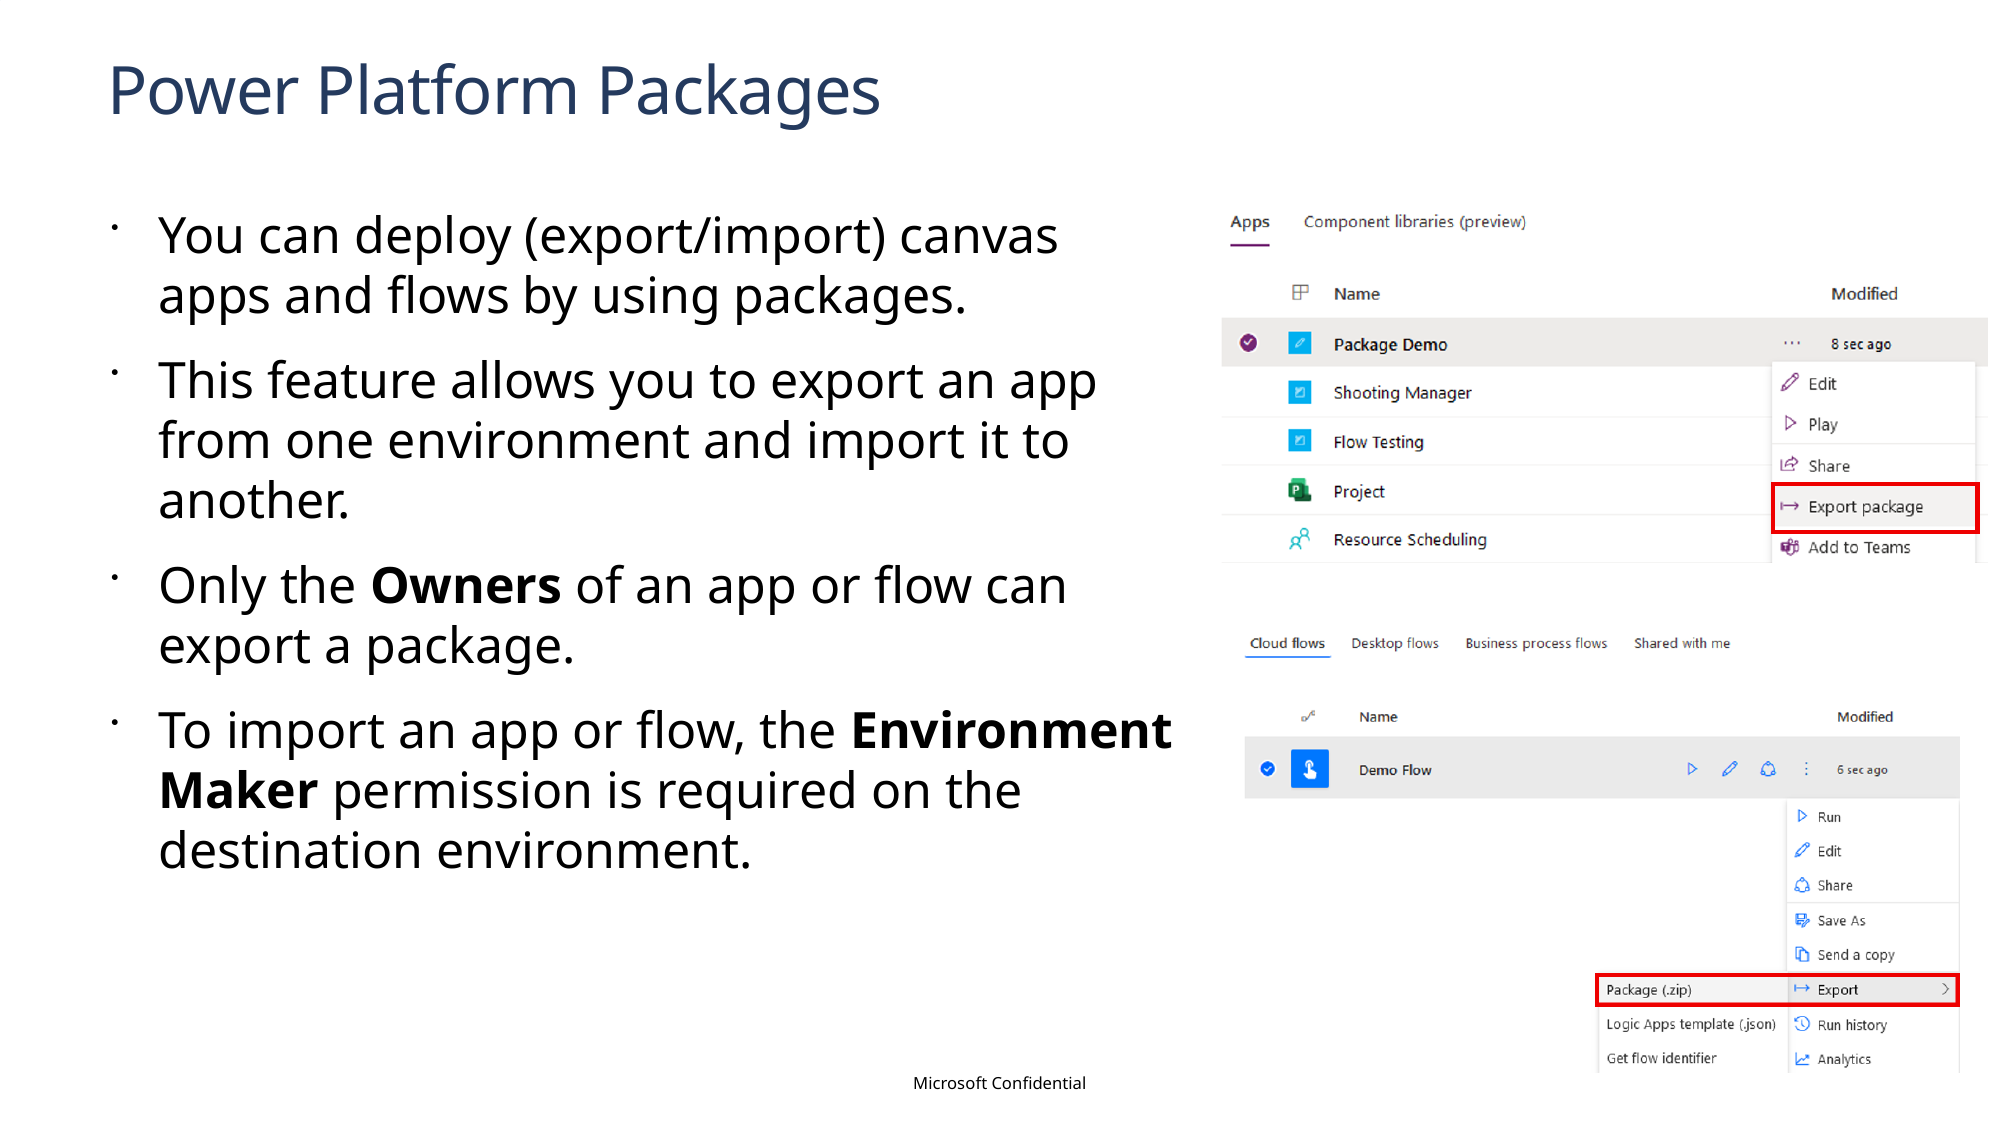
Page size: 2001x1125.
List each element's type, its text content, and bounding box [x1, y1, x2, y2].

picture [1217, 207, 1988, 563]
list You can deploy (export/import) canvas apps and flows by using packages. This feature allows you to export an app from one environment and import it to another. Only the Owners of an app or flow can export a package. To import an app or flow, the Environment Maker permission is required on the destination environment. [107, 203, 1181, 1033]
text_box Microsoft Confidential [662, 1072, 1338, 1093]
picture [1240, 623, 1965, 1073]
title Power Platform Packages [107, 52, 1893, 129]
